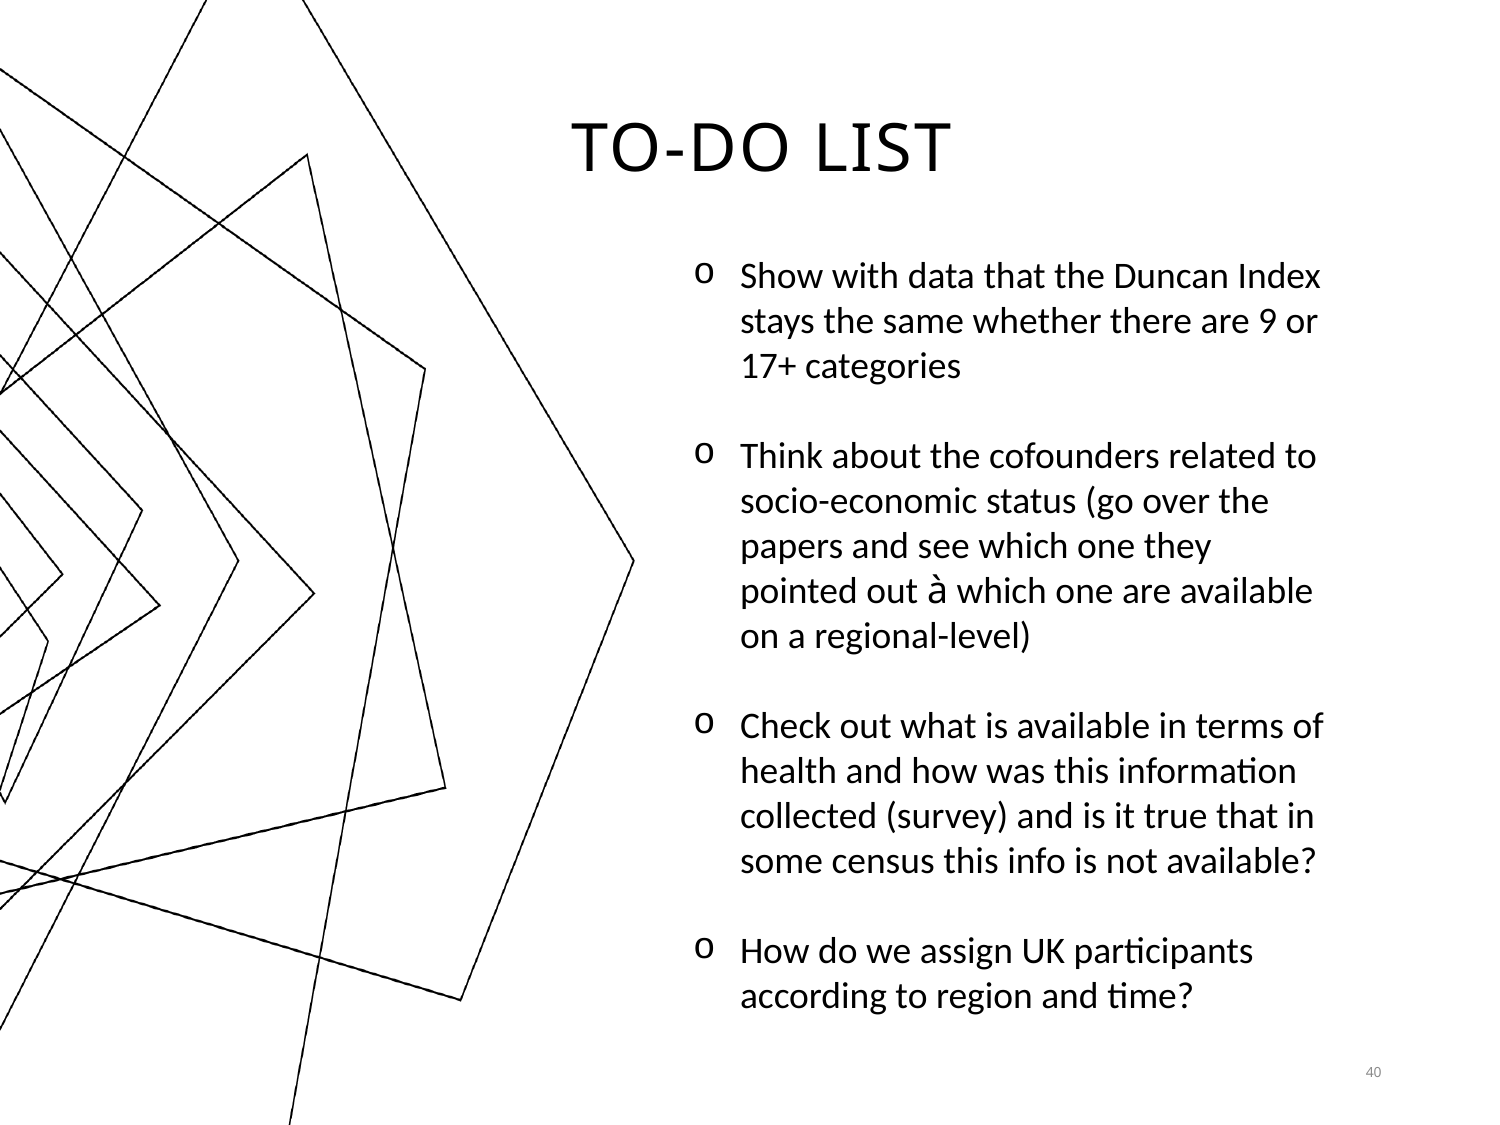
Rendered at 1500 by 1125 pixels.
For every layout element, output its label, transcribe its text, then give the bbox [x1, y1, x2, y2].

picture [0, 0, 670, 1125]
title TO-DO LIST [556, 105, 1448, 206]
slide_number 40 [1059, 1042, 1397, 1103]
text_box Show with data that the Duncan Index stays the same whether there are 9 or 17+ categories Think about the cofounders related to socio-economic status (go over the papers and see which one they pointed out à which one are available on a regional-level) Check out what is available in terms of health and how was this information collected (survey) and is it true that in some census this info is not available? How do we assign UK participants according to region and time? [603, 243, 1354, 1024]
